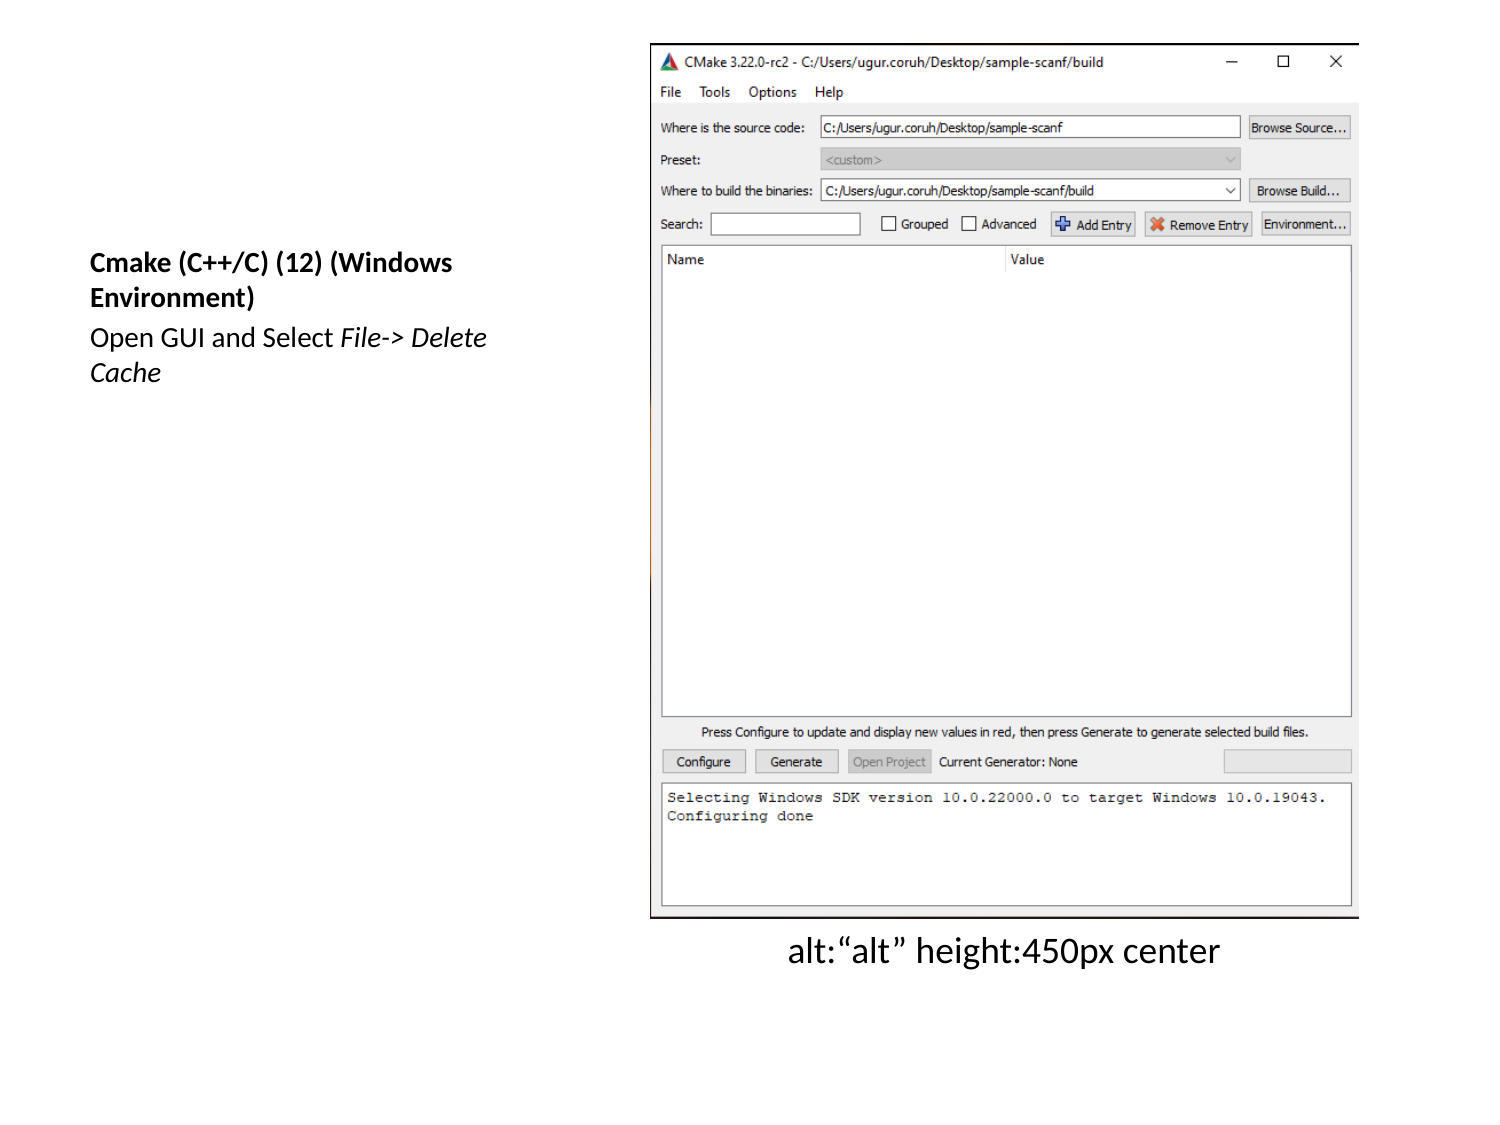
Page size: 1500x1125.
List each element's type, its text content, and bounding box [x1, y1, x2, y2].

picture [649, 43, 1359, 919]
list Cmake (C++/C) (12) (Windows Environment) Open GUI and Select File-> Delete Cache [75, 235, 569, 1005]
text_box alt:“alt” height:450px center [585, 918, 1423, 1003]
